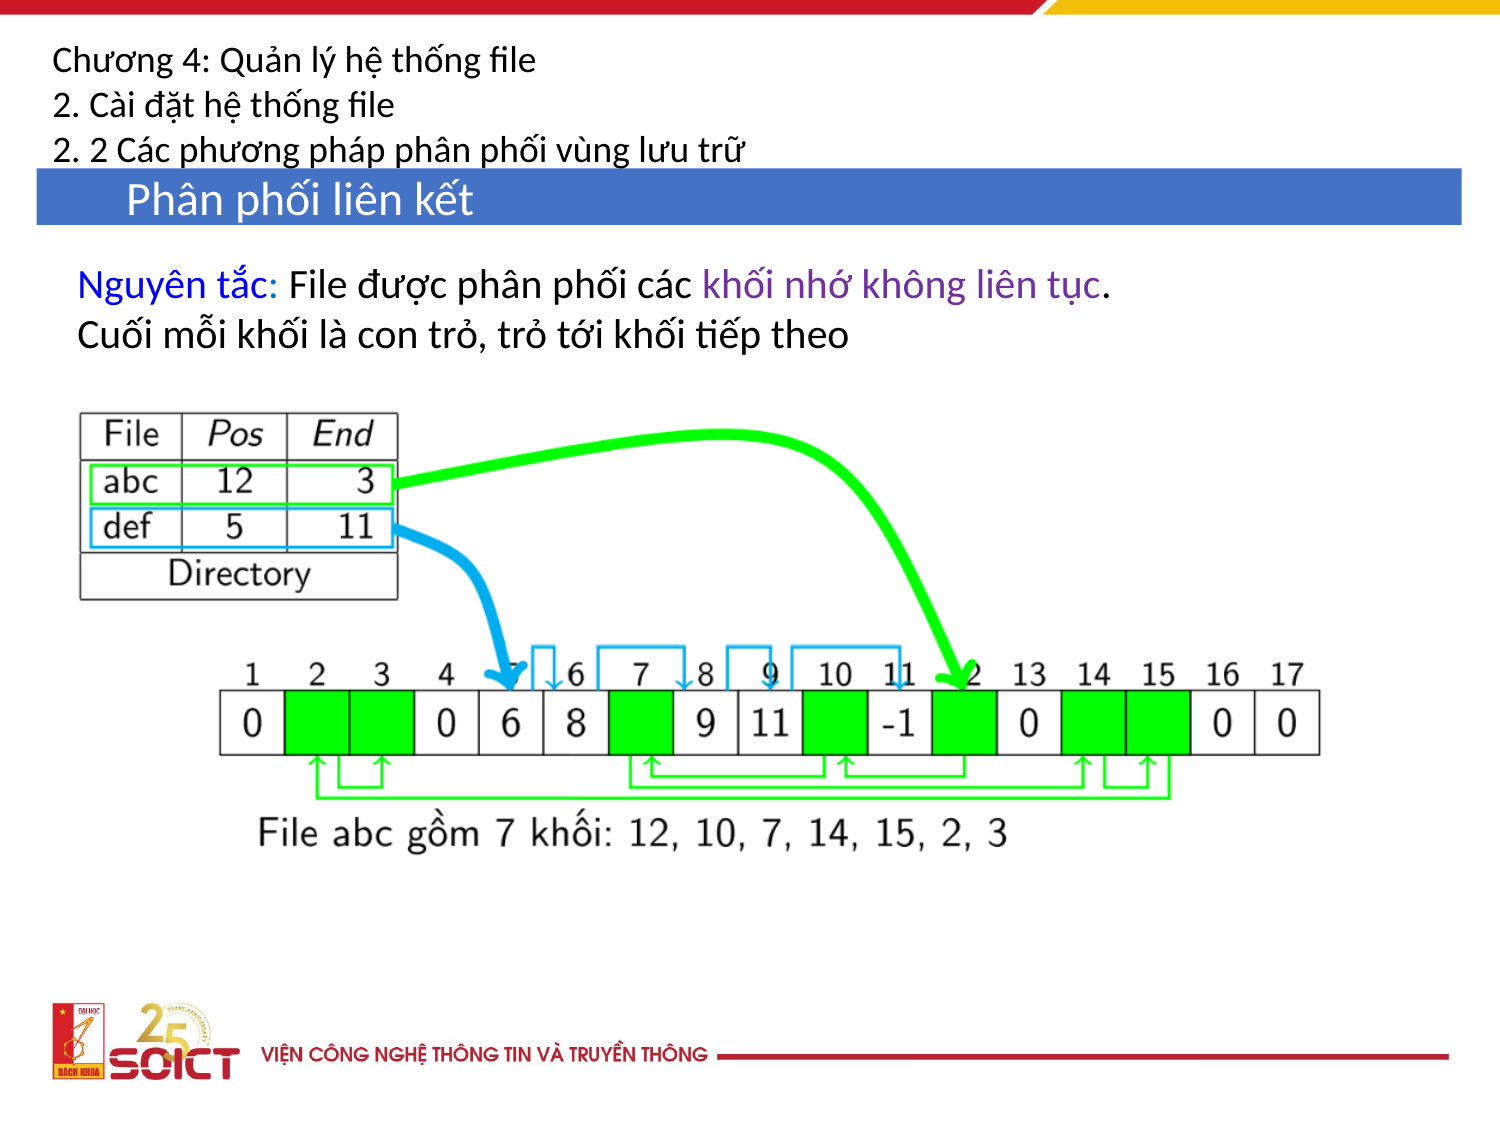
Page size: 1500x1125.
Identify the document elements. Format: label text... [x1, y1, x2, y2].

picture [0, 0, 1500, 1125]
text_box Phân phối liên kết [36, 167, 1463, 226]
text_box Nguyên tắc: File được phân phối các khối nhớ không liên tục. Cuối mỗi khối là con trỏ, trỏ tới khối tiếp theo [62, 249, 1450, 365]
text_box Chương 4: Quản lý hệ thống file 2. Cài đặt hệ thống file 2. 2 Các phương pháp phân phối vùng lưu trữ [37, 27, 1472, 178]
